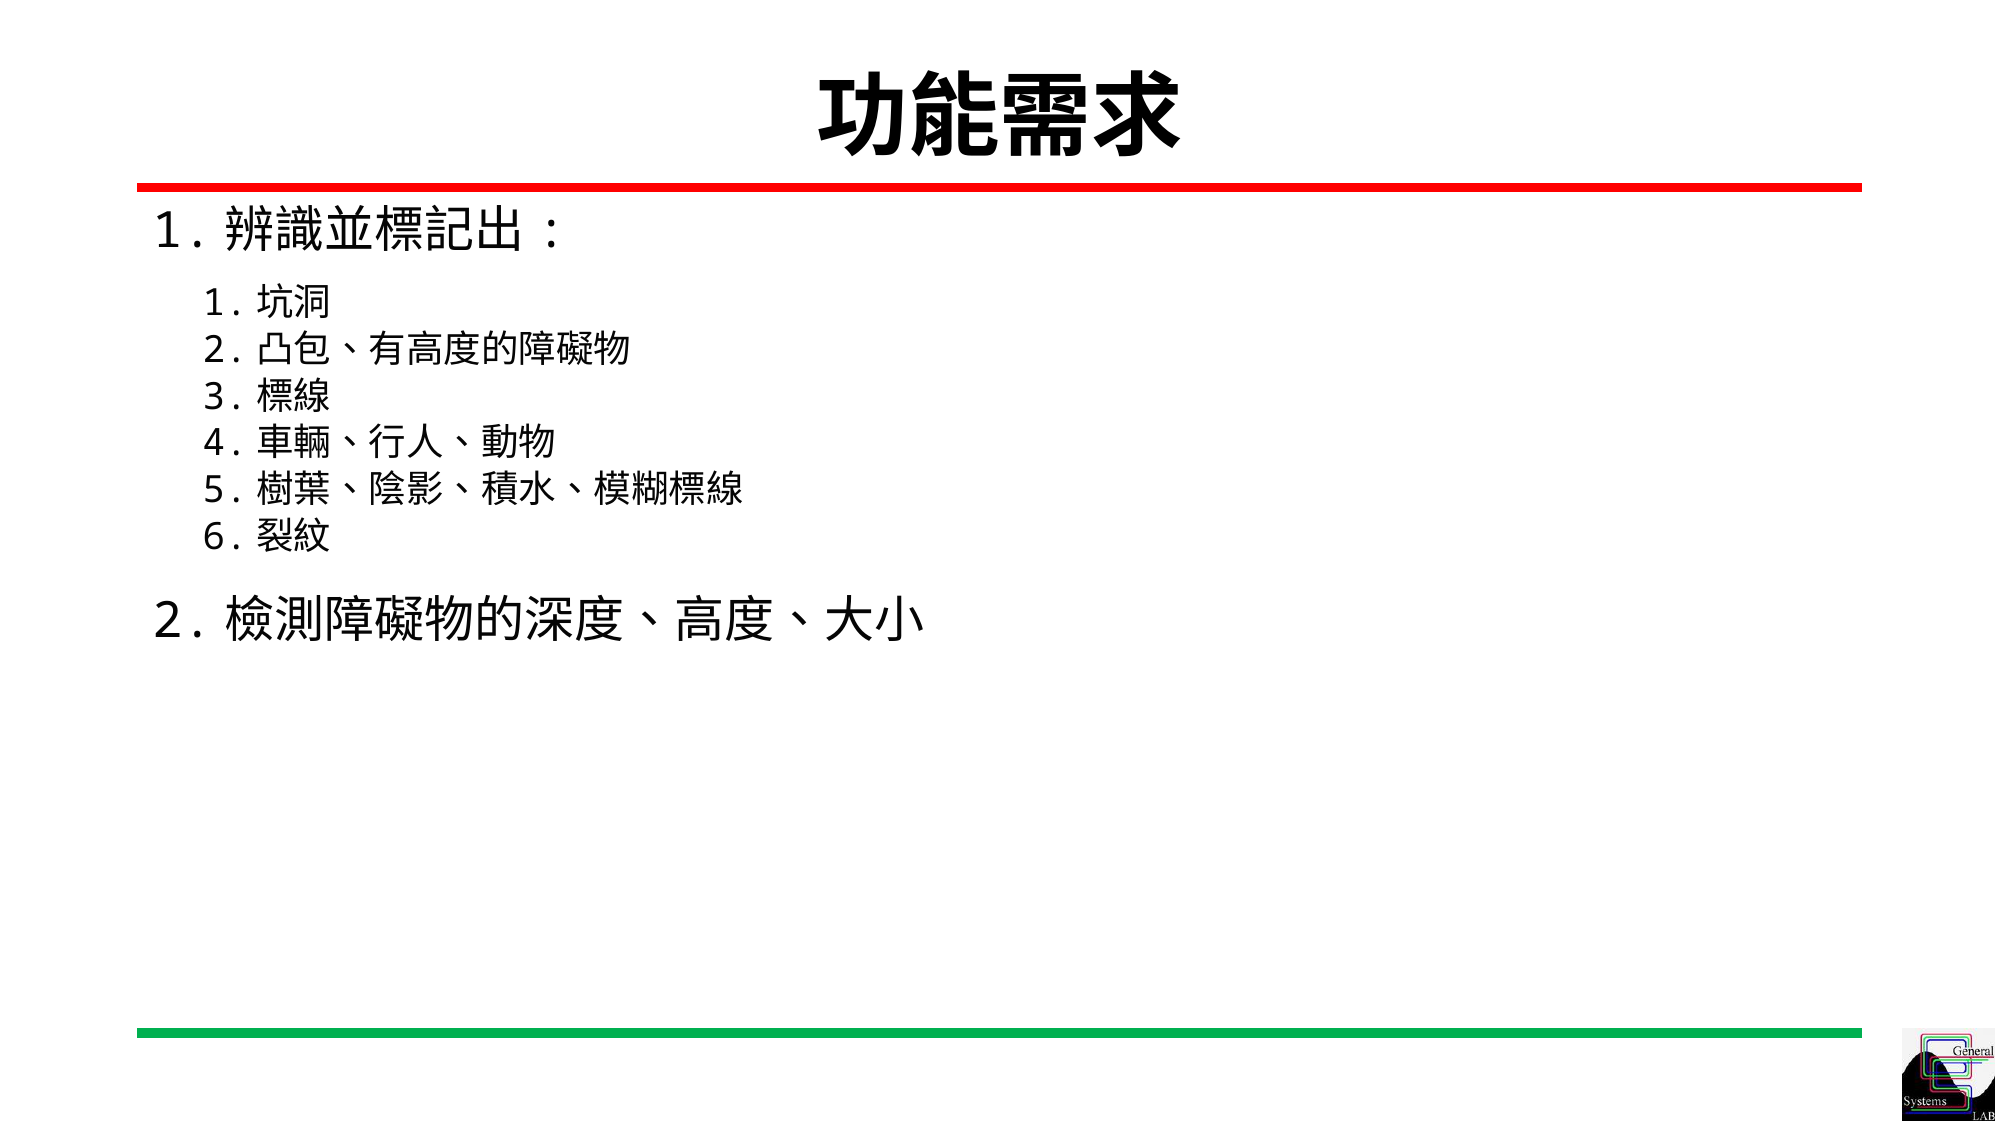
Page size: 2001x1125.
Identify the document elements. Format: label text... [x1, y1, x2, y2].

list 1.辨識並標記出: [137, 197, 1863, 269]
picture [1902, 1028, 1995, 1121]
title 功能需求 [137, 59, 1863, 178]
text_box 2.檢測障礙物的深度、高度、大小 [137, 587, 1863, 660]
text_box 1.坑洞 2.凸包、有高度的障礙物 3.標線 4.車輛、行人、動物 5.樹葉、陰影、積水、模糊標線 6.裂紋 [187, 275, 1913, 581]
